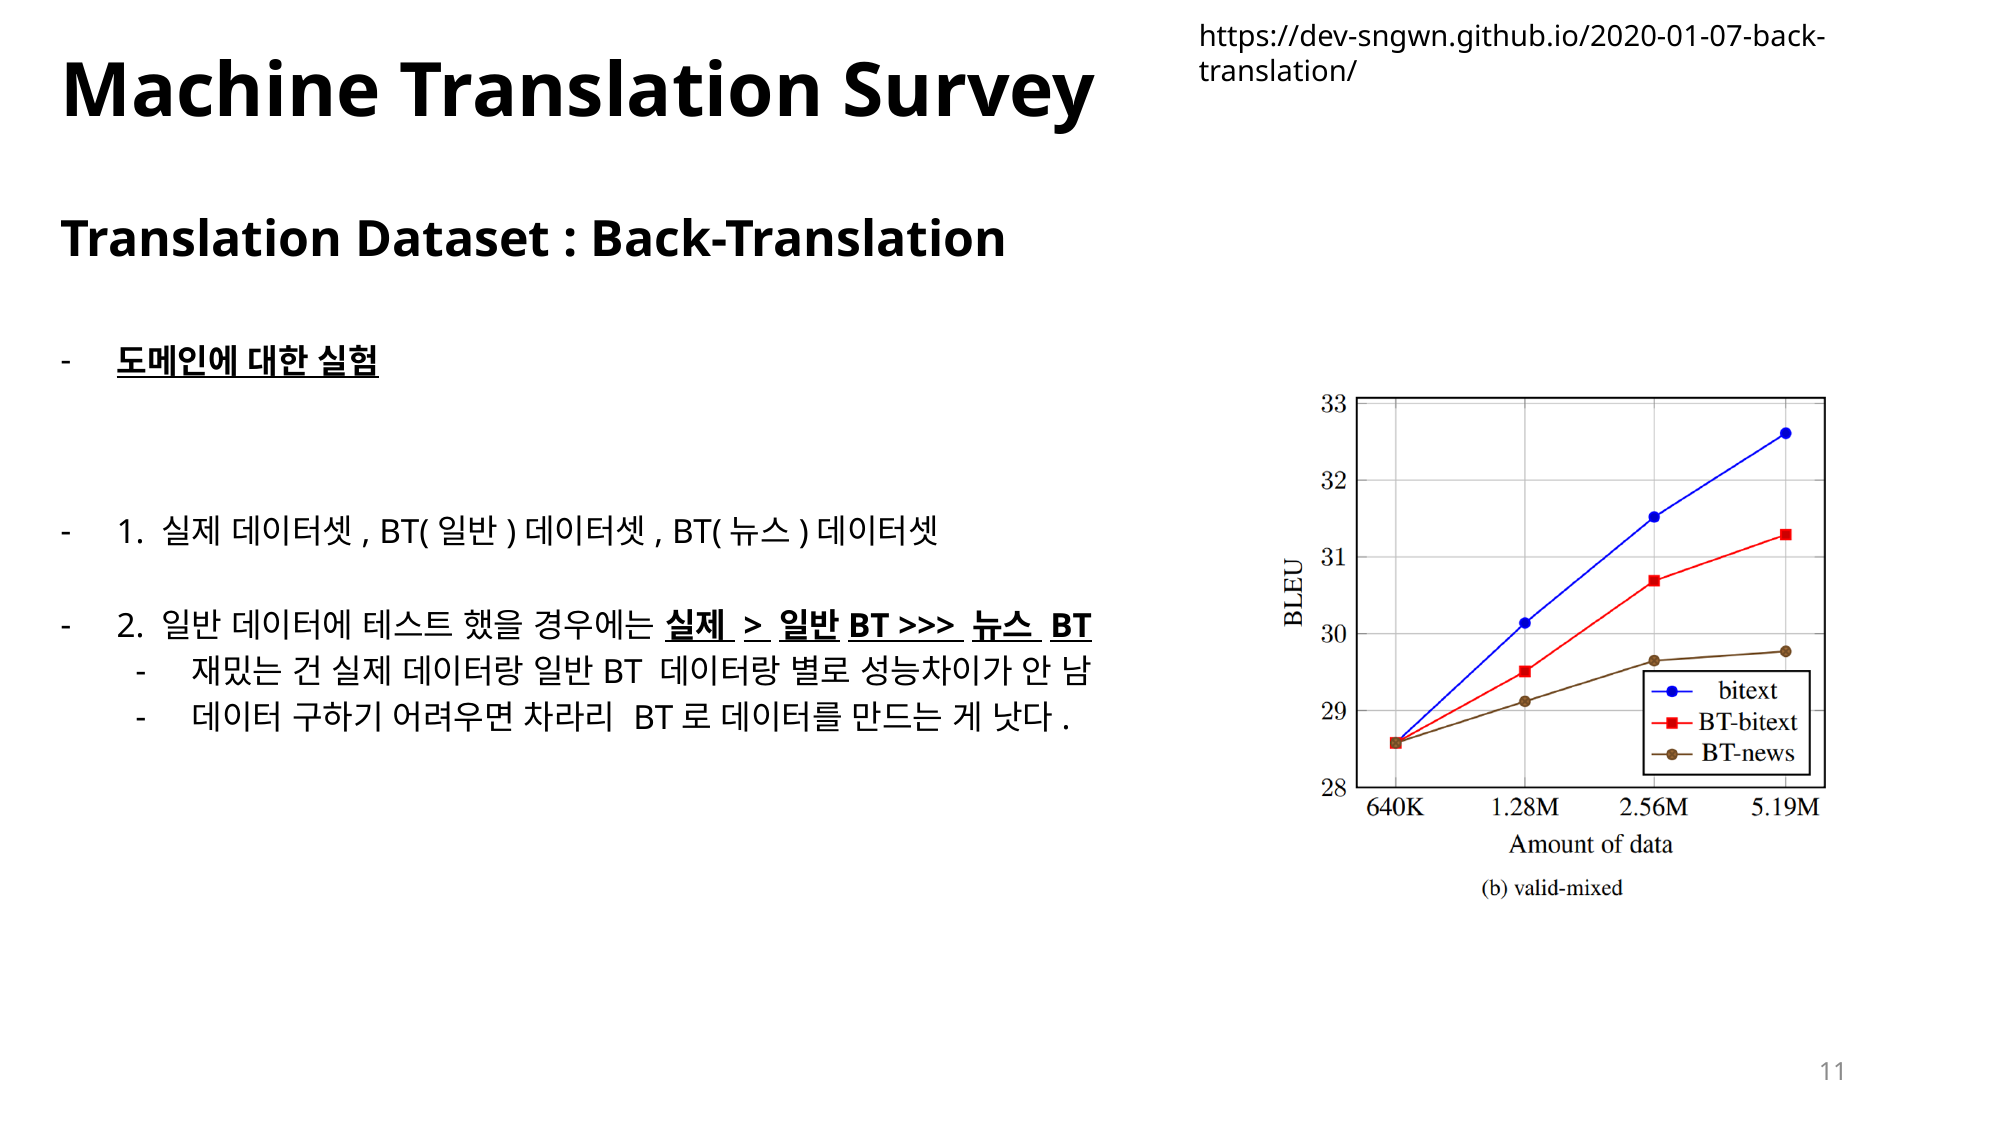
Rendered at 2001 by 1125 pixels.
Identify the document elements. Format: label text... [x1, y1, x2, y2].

slide_number 11 [1412, 1042, 1863, 1103]
picture [1254, 349, 1852, 938]
title Machine Translation Survey [45, 0, 1271, 141]
subtitle Translation Dataset : Back-Translation 도메인에 대한 실험 1. 실제 데이터셋, BT(일반)데이터셋, BT(뉴스)데이터셋 2. 일반 데이터에 테스트 했을 경우에는 실제 > 일반BT >>> 뉴스 BT 재밌는 건 실제 데이터랑 일반BT 데이터랑 별로 성능차이가 안 남 데이터 구하기 어려우면 차라리 BT로 데이터를 만드는 게 낫다. [45, 205, 1656, 1117]
text_box https://dev-sngwn.github.io/2020-01-07-back-translation/ [1183, 10, 1981, 96]
